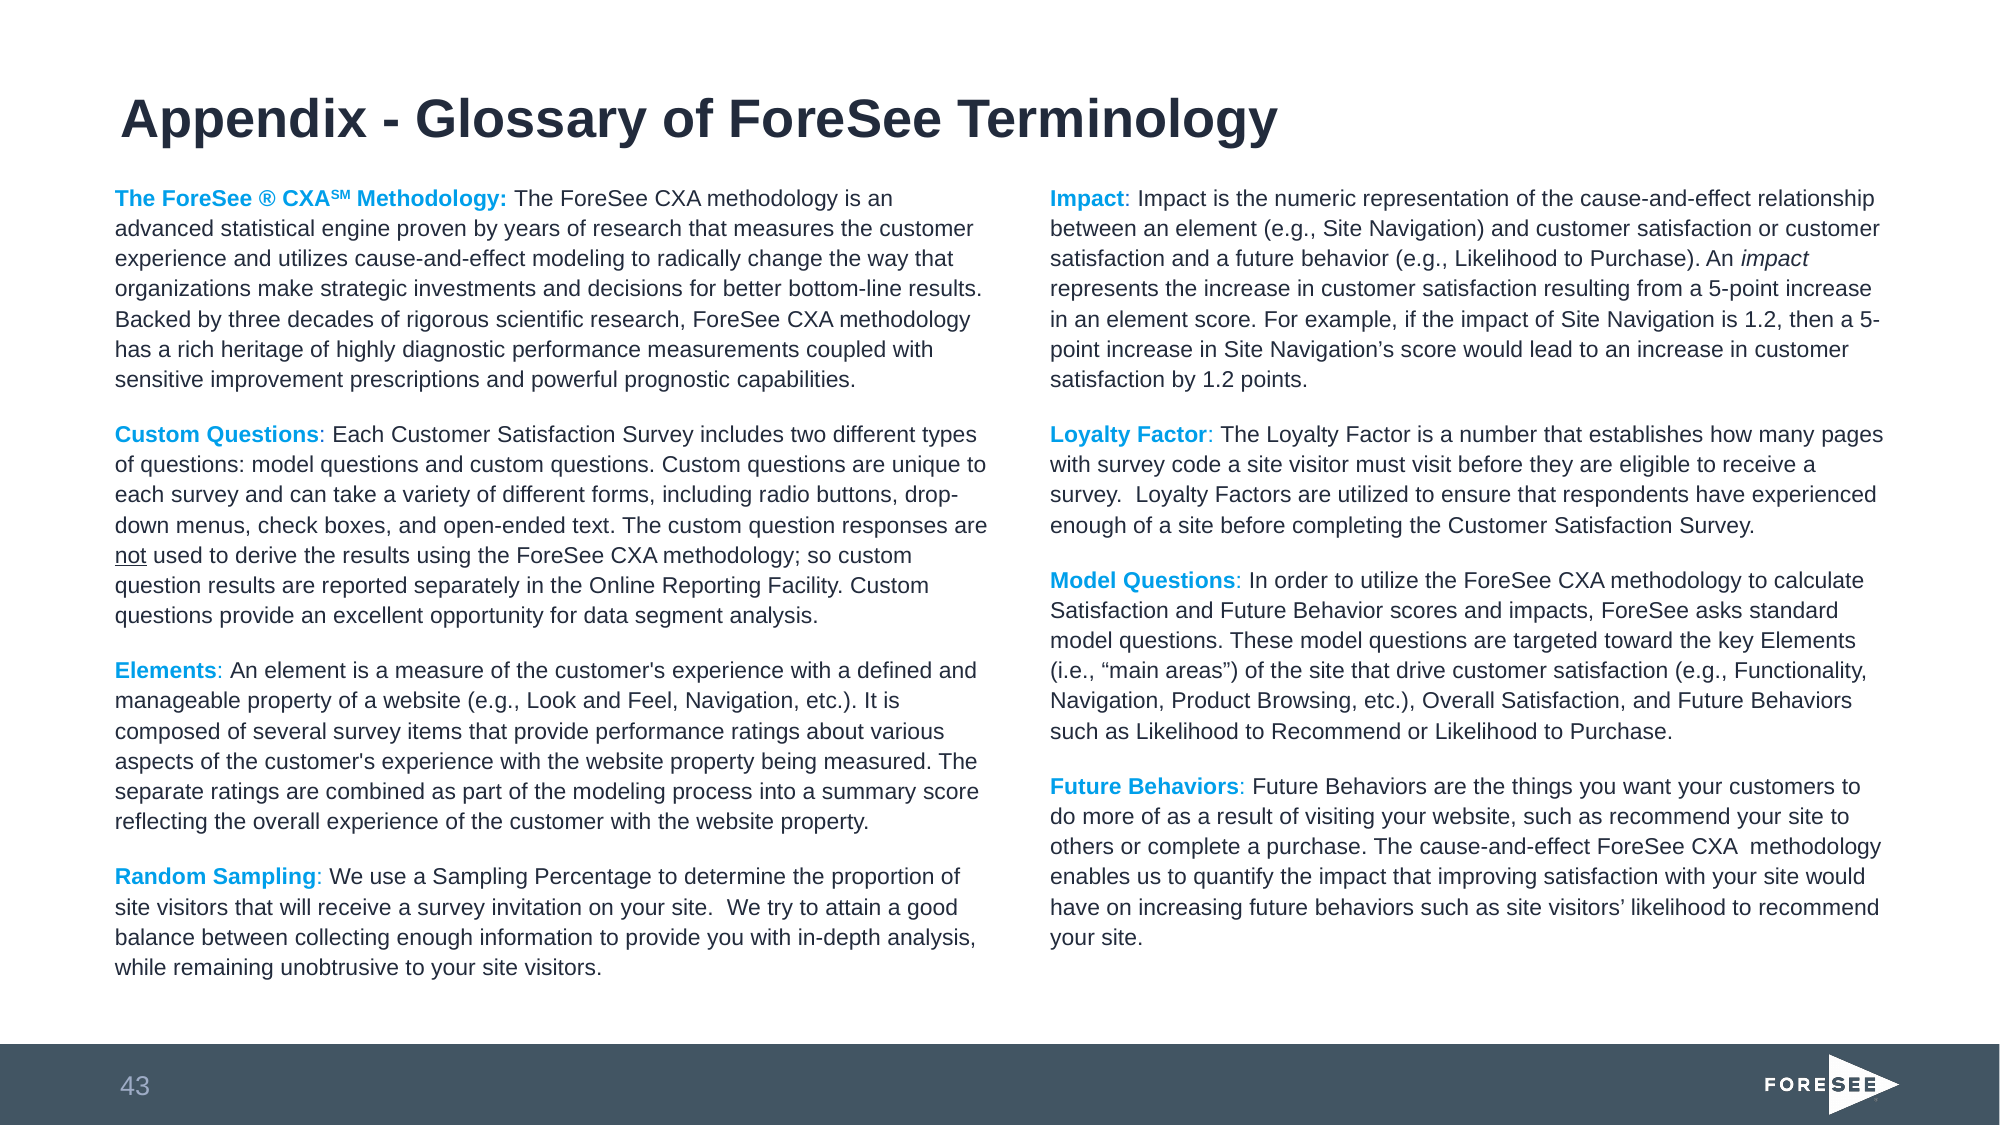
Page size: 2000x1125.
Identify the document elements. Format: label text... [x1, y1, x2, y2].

picture [0, 1044, 2000, 1125]
slide_number 43 [99, 1055, 182, 1115]
text_box The ForeSee ® CXASM Methodology: The ForeSee CXA methodology is an advanced statistical engine proven by years of research that measures the customer experience and utilizes cause-and-effect modeling to radically change the way that organizations make strategic investments and decisions for better bottom-line results. Backed by three decades of rigorous scientific research, ForeSee CXA methodology has a rich heritage of highly diagnostic performance measurements coupled with sensitive improvement prescriptions and powerful prognostic capabilities. Custom Questions: Each Customer Satisfaction Survey includes two different types of questions: model questions and custom questions. Custom questions are unique to each survey and can take a variety of different forms, including radio buttons, drop-down menus, check boxes, and open-ended text. The custom question responses are not used to derive the results using the ForeSee CXA methodology; so custom question results are reported separately in the Online Reporting Facility. Custom questions provide an excellent opportunity for data segment analysis. Elements: An element is a measure of the customer's experience with a defined and manageable property of a website (e.g., Look and Feel, Navigation, etc.). It is composed of several survey items that provide performance ratings about various aspects of the customer's experience with the website property being measured. The separate ratings are combined as part of the modeling process into a summary score reflecting the overall experience of the customer with the website property. Random Sampling: We use a Sampling Percentage to determine the proportion of site visitors that will receive a survey invitation on your site. We try to attain a good balance between collecting enough information to provide you with in-depth analysis, while remaining unobtrusive to your site visitors. [99, 173, 1013, 1020]
title Appendix - Glossary of ForeSee Terminology [99, 13, 1900, 160]
text_box Impact: Impact is the numeric representation of the cause-and-effect relationship between an element (e.g., Site Navigation) and customer satisfaction or customer satisfaction and a future behavior (e.g., Likelihood to Purchase). An impact represents the increase in customer satisfaction resulting from a 5-point increase in an element score. For example, if the impact of Site Navigation is 1.2, then a 5-point increase in Site Navigation’s score would lead to an increase in customer satisfaction by 1.2 points. Loyalty Factor: The Loyalty Factor is a number that establishes how many pages with survey code a site visitor must visit before they are eligible to receive a survey. Loyalty Factors are utilized to ensure that respondents have experienced enough of a site before completing the Customer Satisfaction Survey. Model Questions: In order to utilize the ForeSee CXA methodology to calculate Satisfaction and Future Behavior scores and impacts, ForeSee asks standard model questions. These model questions are targeted toward the key Elements (i.e., “main areas”) of the site that drive customer satisfaction (e.g., Functionality, Navigation, Product Browsing, etc.), Overall Satisfaction, and Future Behaviors such as Likelihood to Recommend or Likelihood to Purchase. Future Behaviors: Future Behaviors are the things you want your customers to do more of as a result of visiting your website, such as recommend your site to others or complete a purchase. The cause-and-effect ForeSee CXA methodology enables us to quantify the impact that improving satisfaction with your site would have on increasing future behaviors such as site visitors’ likelihood to recommend your site. [1035, 173, 1900, 1020]
